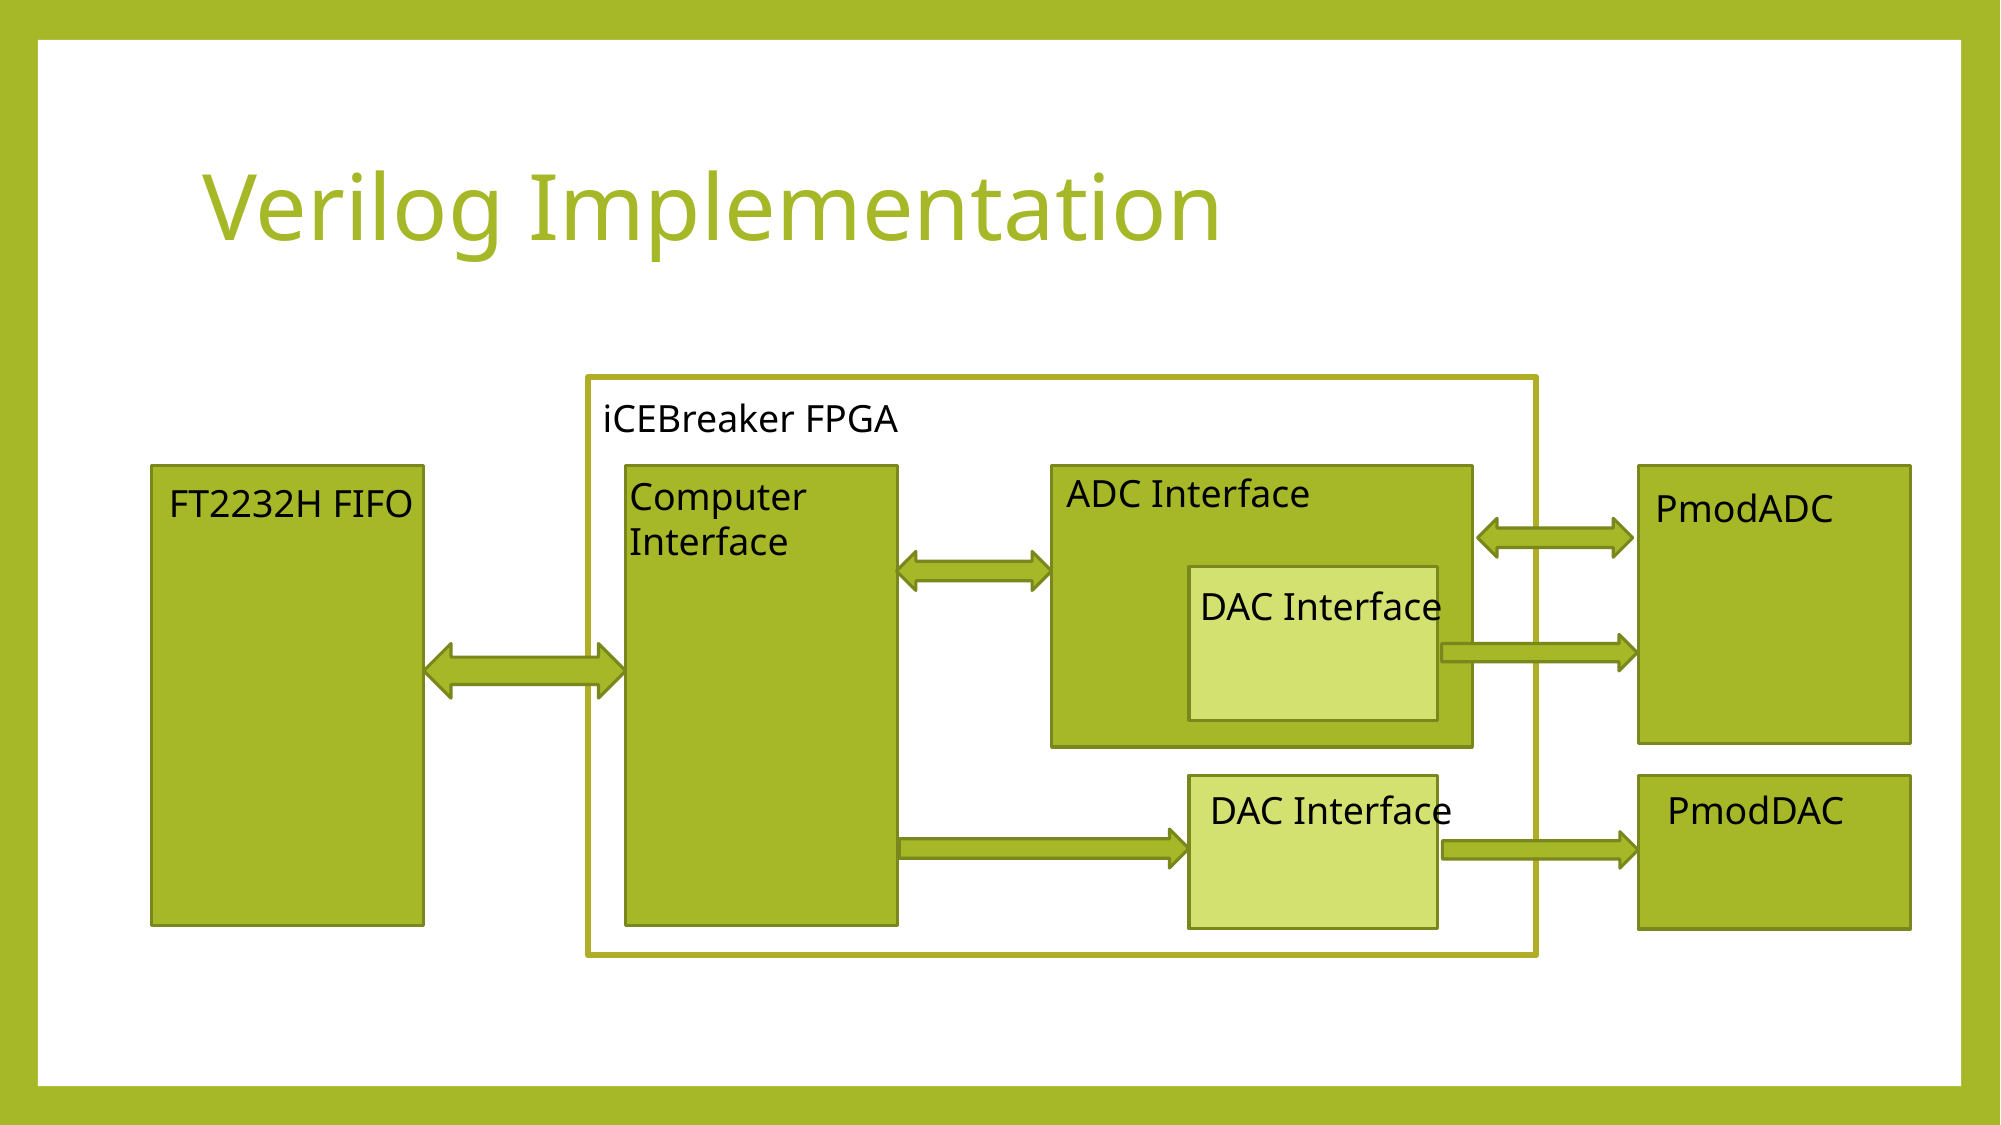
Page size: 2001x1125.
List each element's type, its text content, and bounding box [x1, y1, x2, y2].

text_box [1187, 774, 1439, 930]
text_box [1440, 830, 1640, 870]
text_box PmodDAC [1652, 779, 2000, 840]
text_box [586, 376, 1538, 957]
text_box [897, 827, 1191, 870]
title Verilog Implementation [187, 99, 1808, 323]
text_box [1637, 464, 1912, 745]
text_box [150, 464, 425, 927]
text_box [1187, 635, 1439, 722]
text_box DAC Interface [1185, 575, 1545, 635]
text_box [1476, 516, 1634, 559]
text_box ADC Interface [1051, 462, 1412, 523]
text_box [1187, 565, 1439, 575]
text_box DAC Interface [1195, 779, 1556, 840]
text_box Computer Interface [614, 465, 832, 571]
text_box [1440, 632, 1639, 673]
text_box [425, 642, 627, 700]
text_box iCEBreaker FPGA [587, 387, 948, 448]
text_box [895, 550, 1053, 592]
text_box PmodADC [1640, 477, 2000, 537]
text_box [1637, 774, 1912, 931]
text_box [1050, 464, 1474, 749]
text_box FT2232H FIFO [154, 472, 515, 532]
